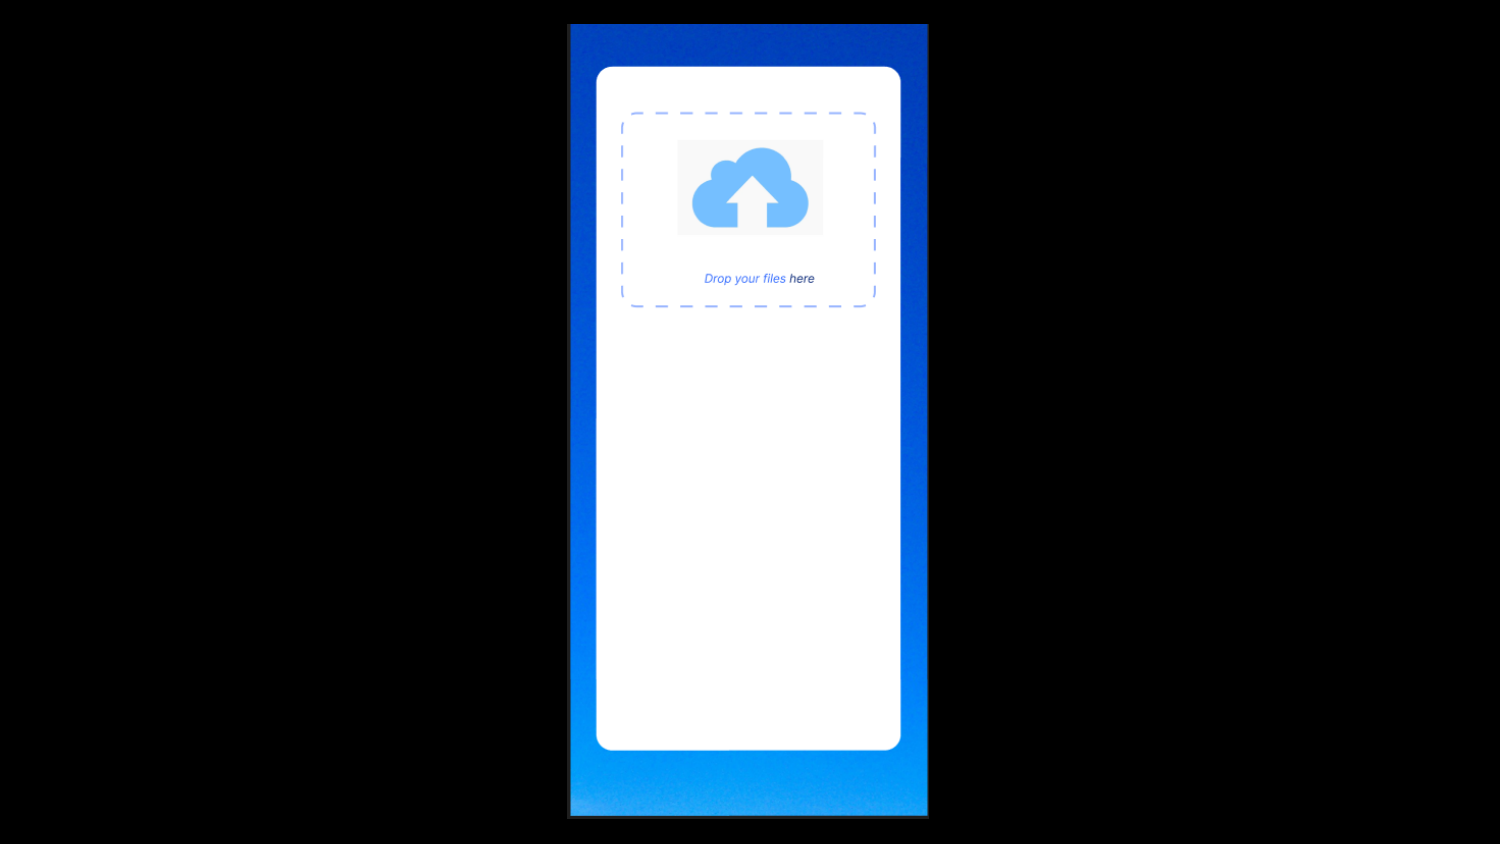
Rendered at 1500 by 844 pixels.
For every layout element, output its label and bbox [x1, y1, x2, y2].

picture [567, 24, 930, 819]
